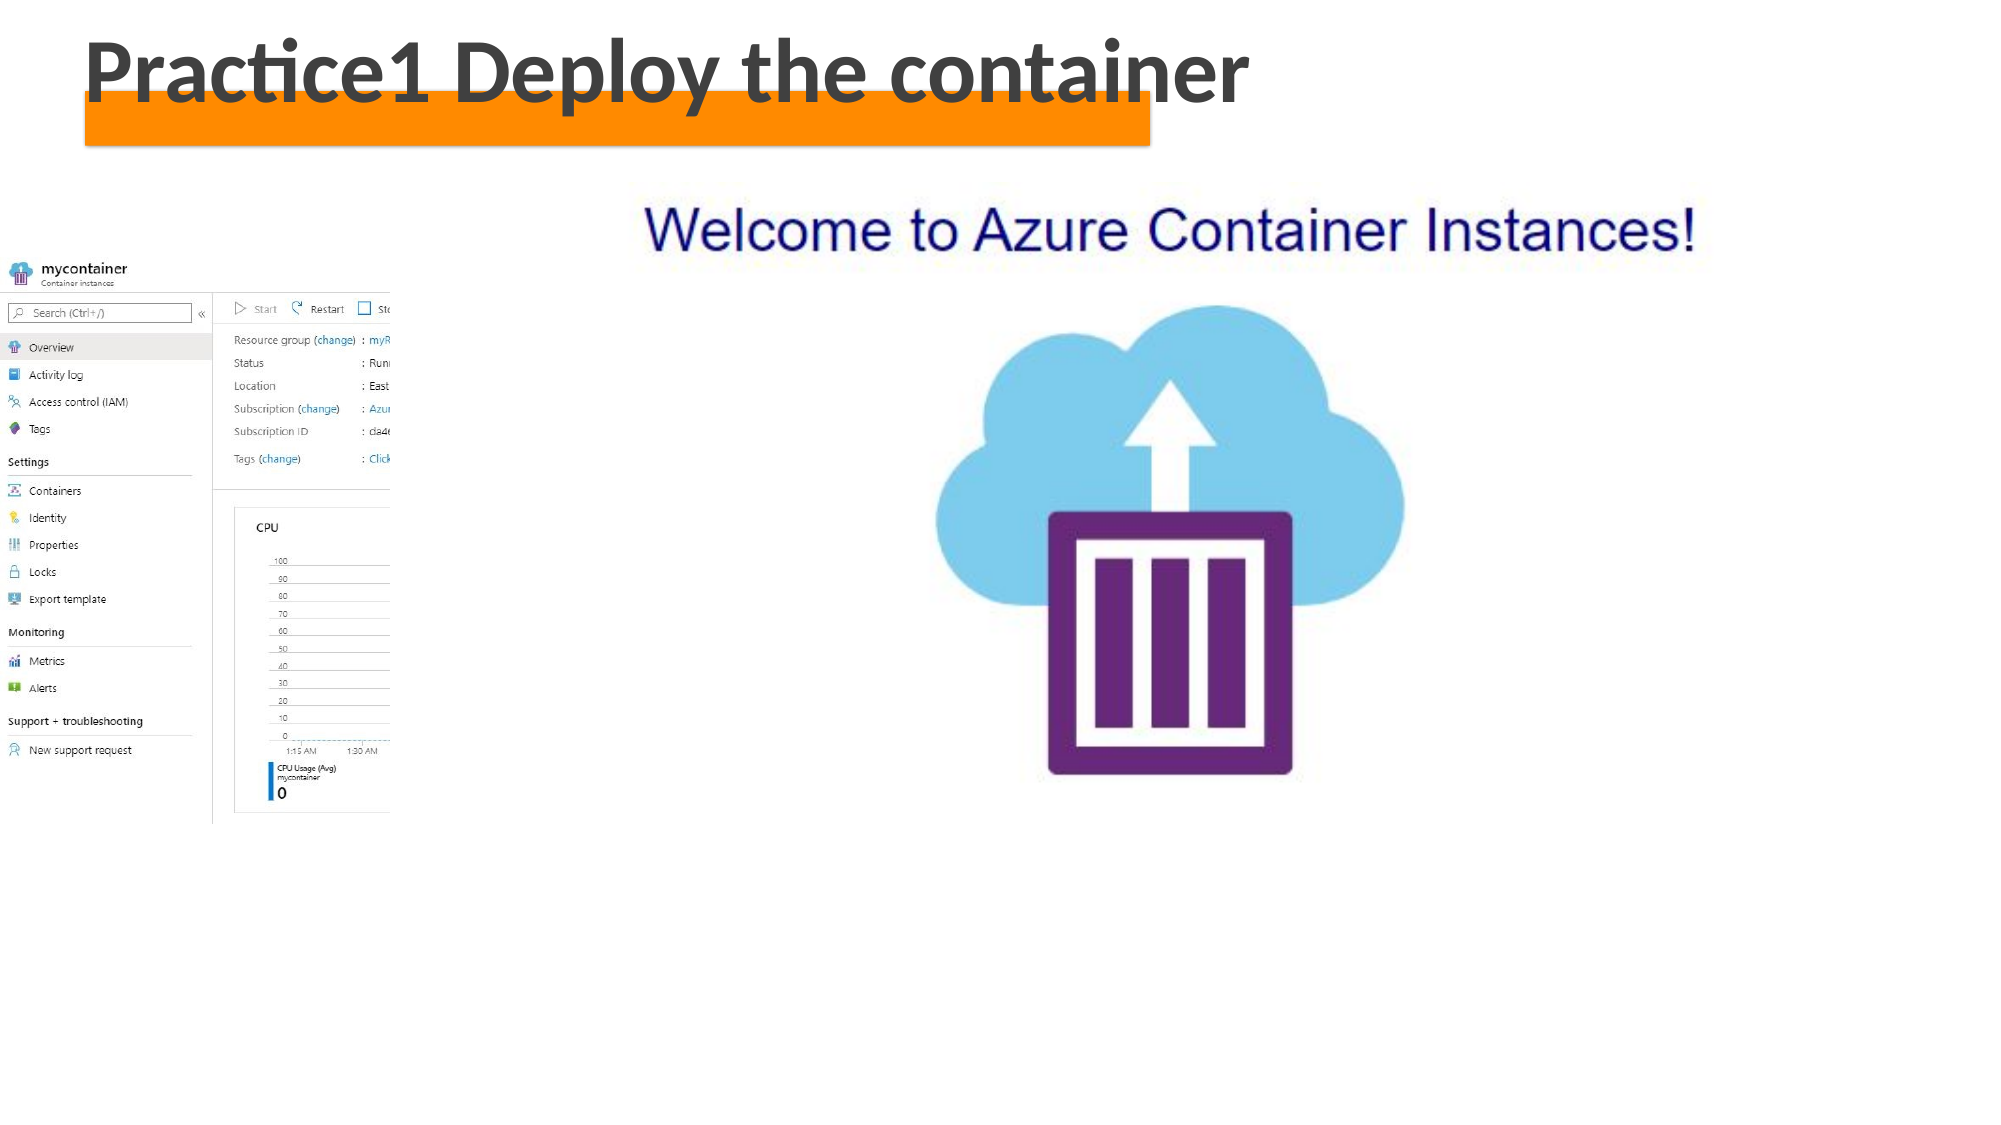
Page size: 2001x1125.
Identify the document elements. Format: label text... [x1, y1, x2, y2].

text_box [84, 90, 1151, 147]
text_box Practice1 Deploy the container [85, 32, 1925, 121]
picture [0, 182, 1974, 1023]
